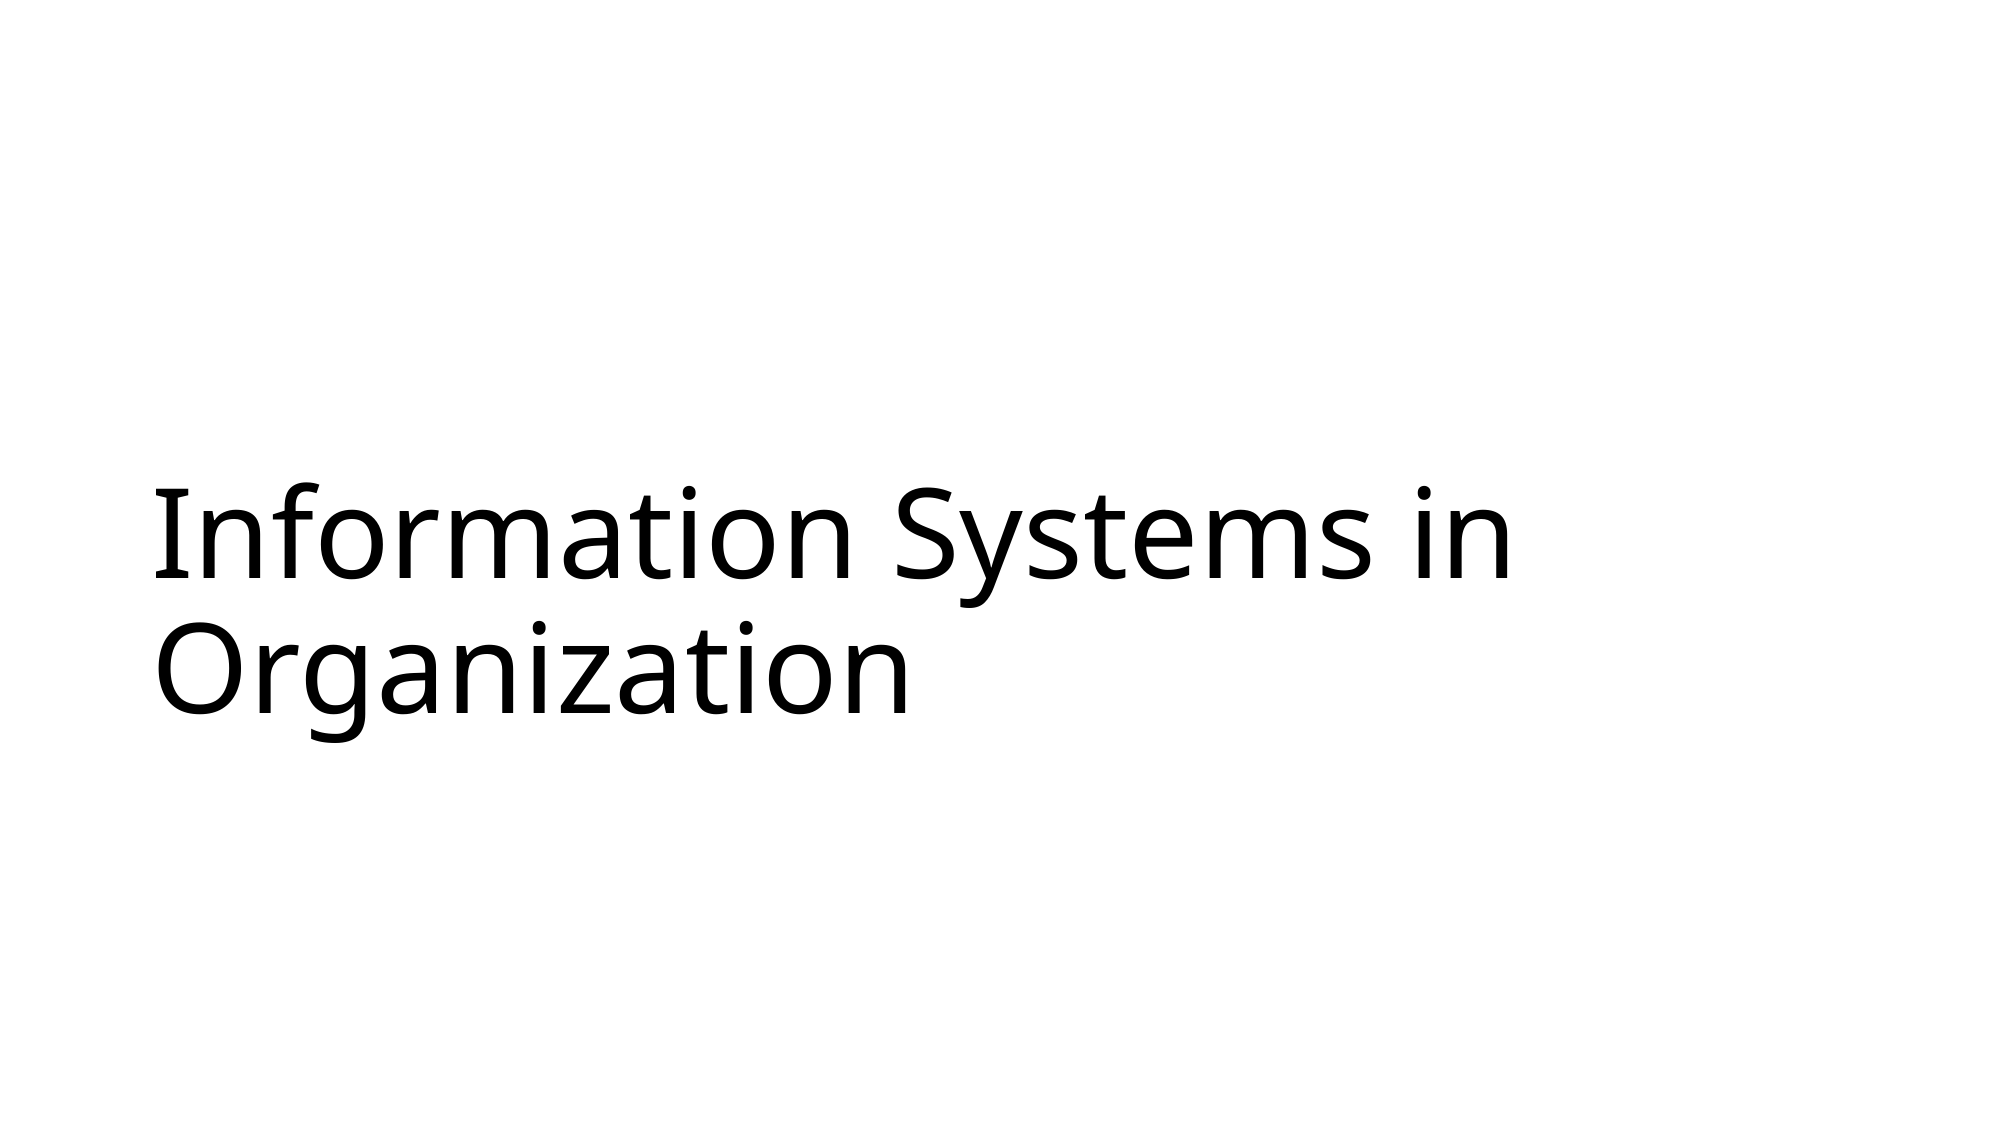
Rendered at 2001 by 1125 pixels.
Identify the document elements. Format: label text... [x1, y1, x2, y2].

title Information Systems in Organization [136, 280, 1862, 749]
